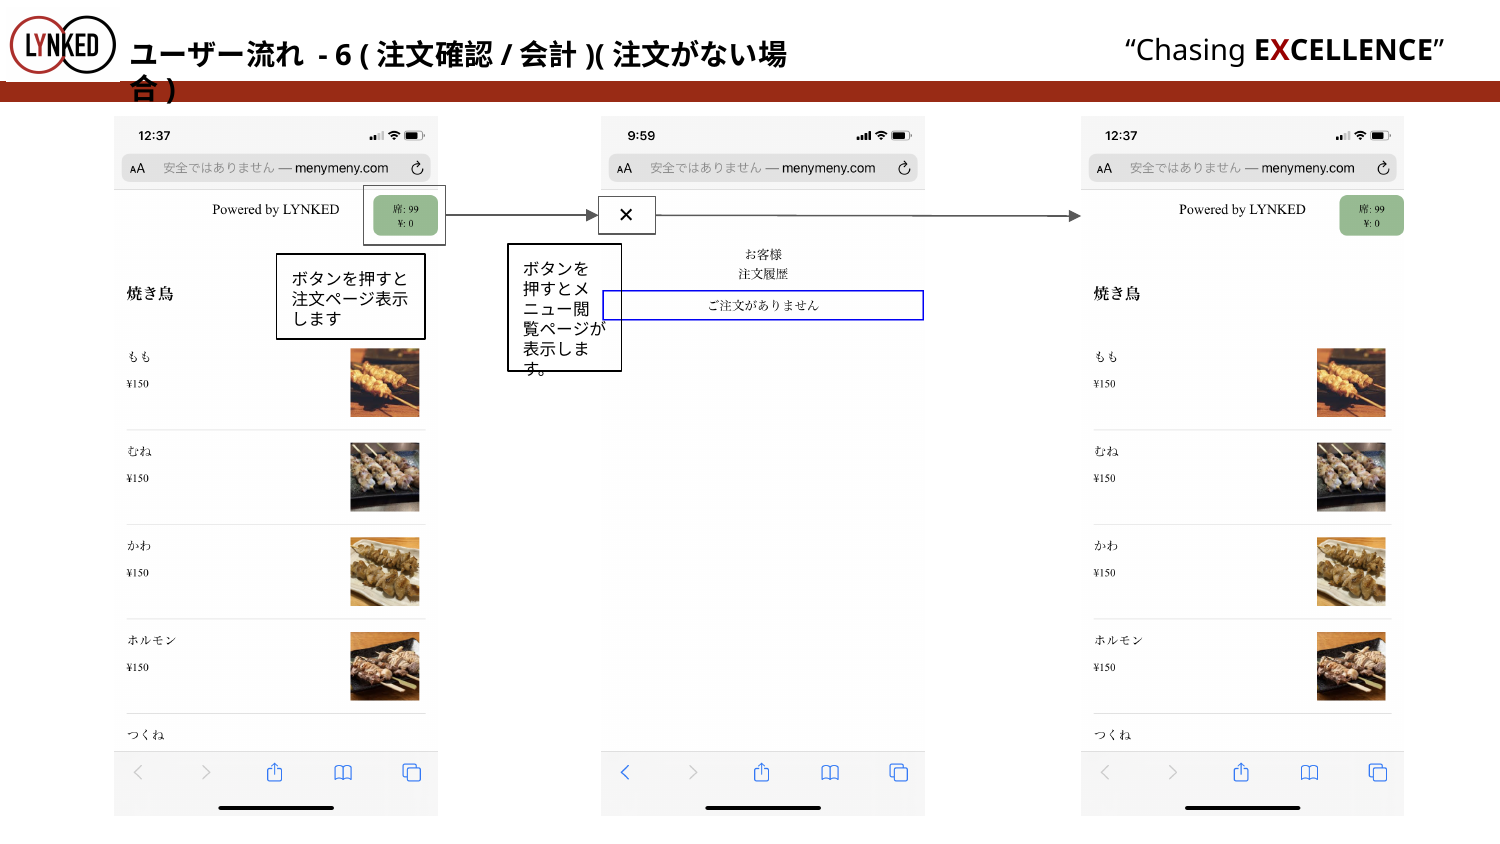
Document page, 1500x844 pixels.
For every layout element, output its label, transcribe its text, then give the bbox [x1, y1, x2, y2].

picture [0, 7, 1500, 102]
picture [1080, 116, 1405, 816]
picture [601, 116, 925, 816]
text_box ユーザー流れ - 6 (注文確認/会計)(注文がない場合) [114, 20, 832, 96]
picture [114, 116, 438, 816]
text_box [442, 220, 446, 246]
text_box ボタンを押すとメニュー閲覧ページが表示します。 [507, 243, 596, 372]
text_box [442, 185, 446, 217]
